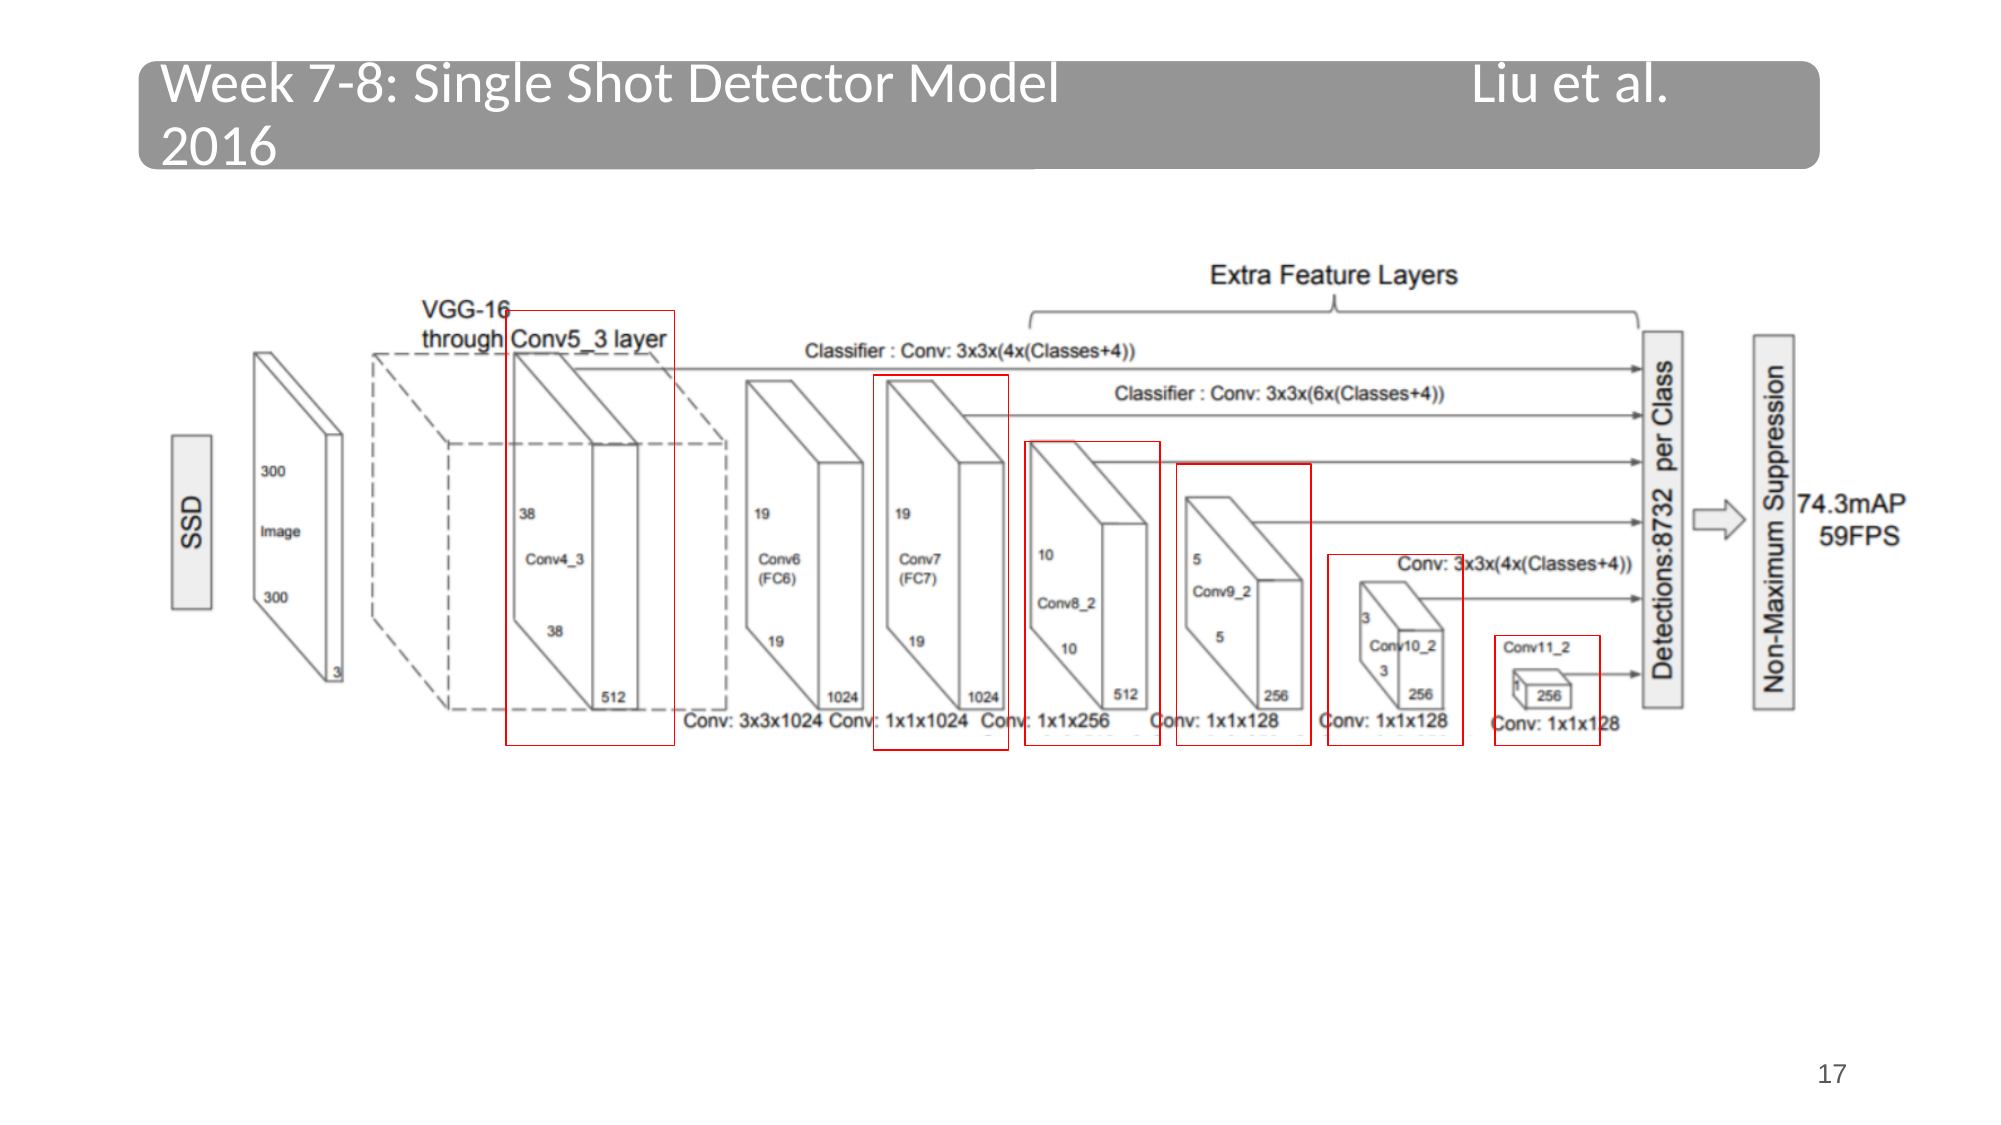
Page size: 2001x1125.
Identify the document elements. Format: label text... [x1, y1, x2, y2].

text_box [137, 59, 1822, 171]
slide_number ‹#› [1412, 1042, 1863, 1103]
picture [124, 194, 1929, 736]
